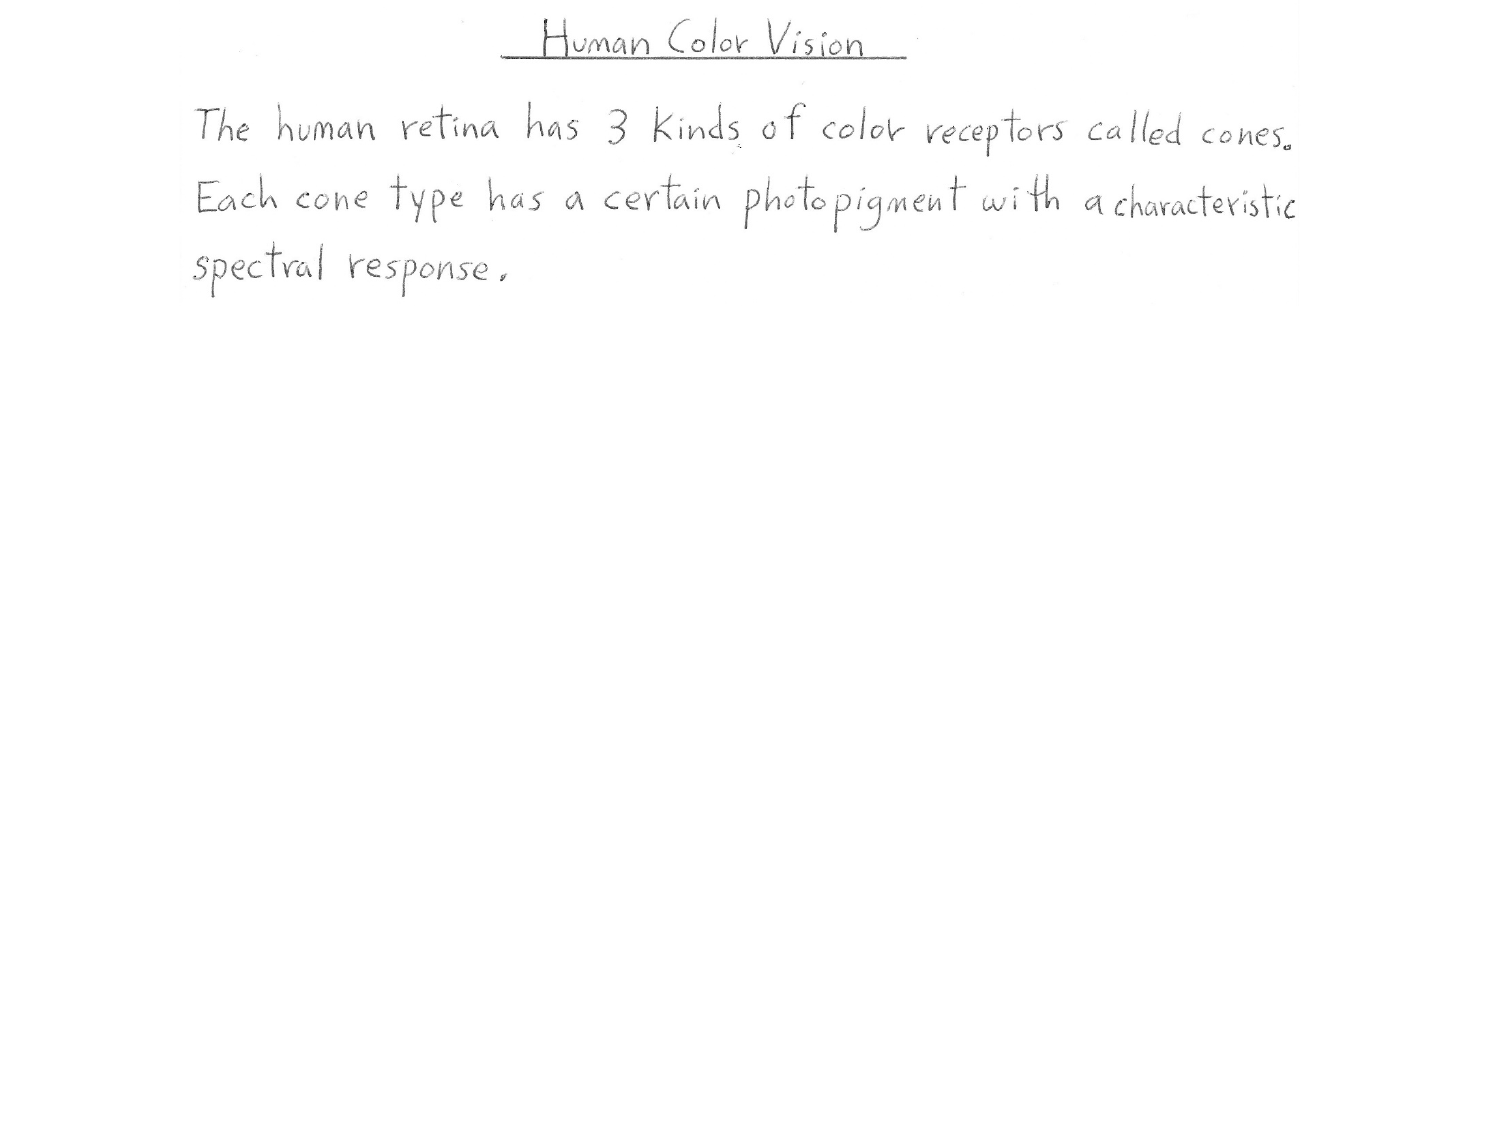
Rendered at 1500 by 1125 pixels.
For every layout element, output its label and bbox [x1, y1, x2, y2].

picture [179, 0, 1321, 306]
